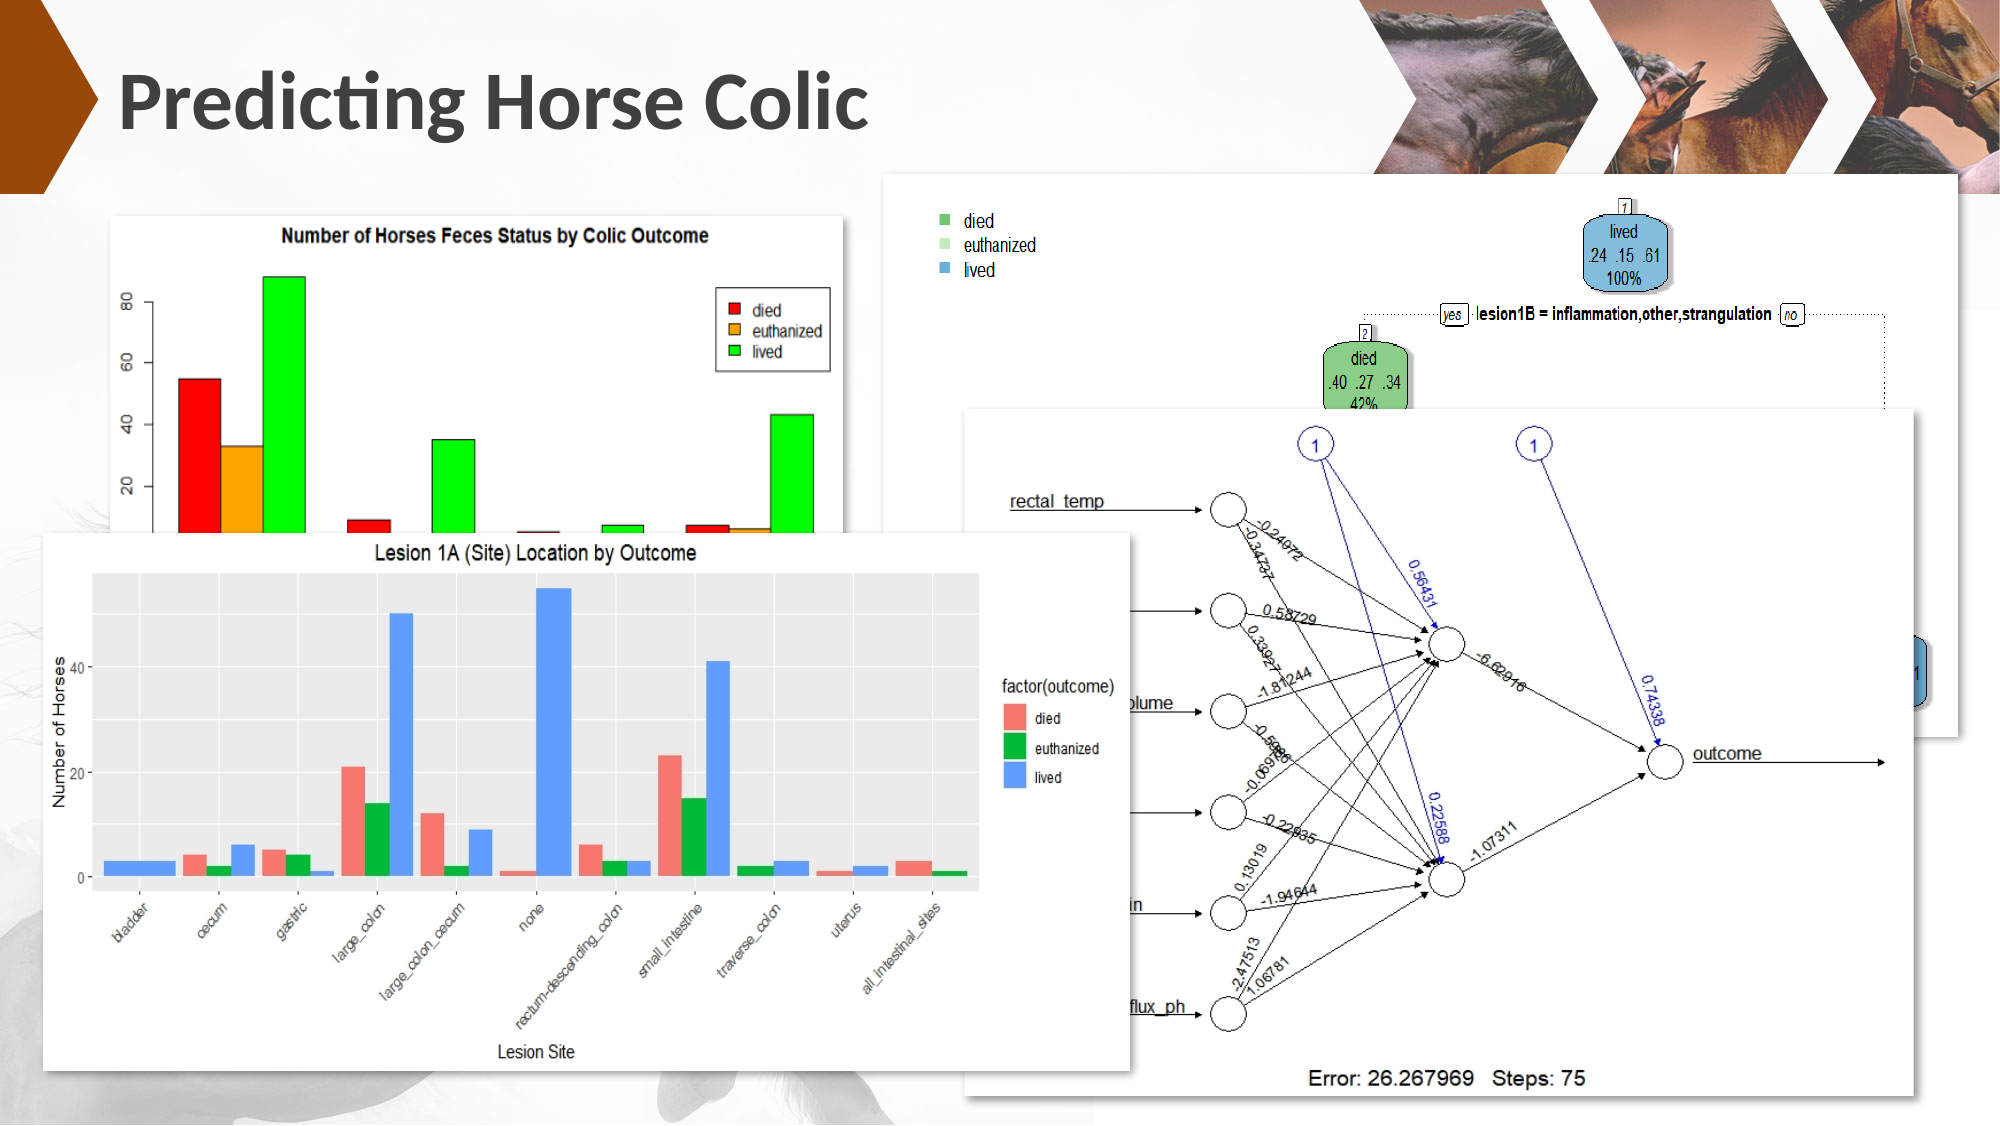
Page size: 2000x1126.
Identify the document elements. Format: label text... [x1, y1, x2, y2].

picture [0, 0, 2000, 1125]
title Predicting Horse Colic [102, 31, 1366, 163]
